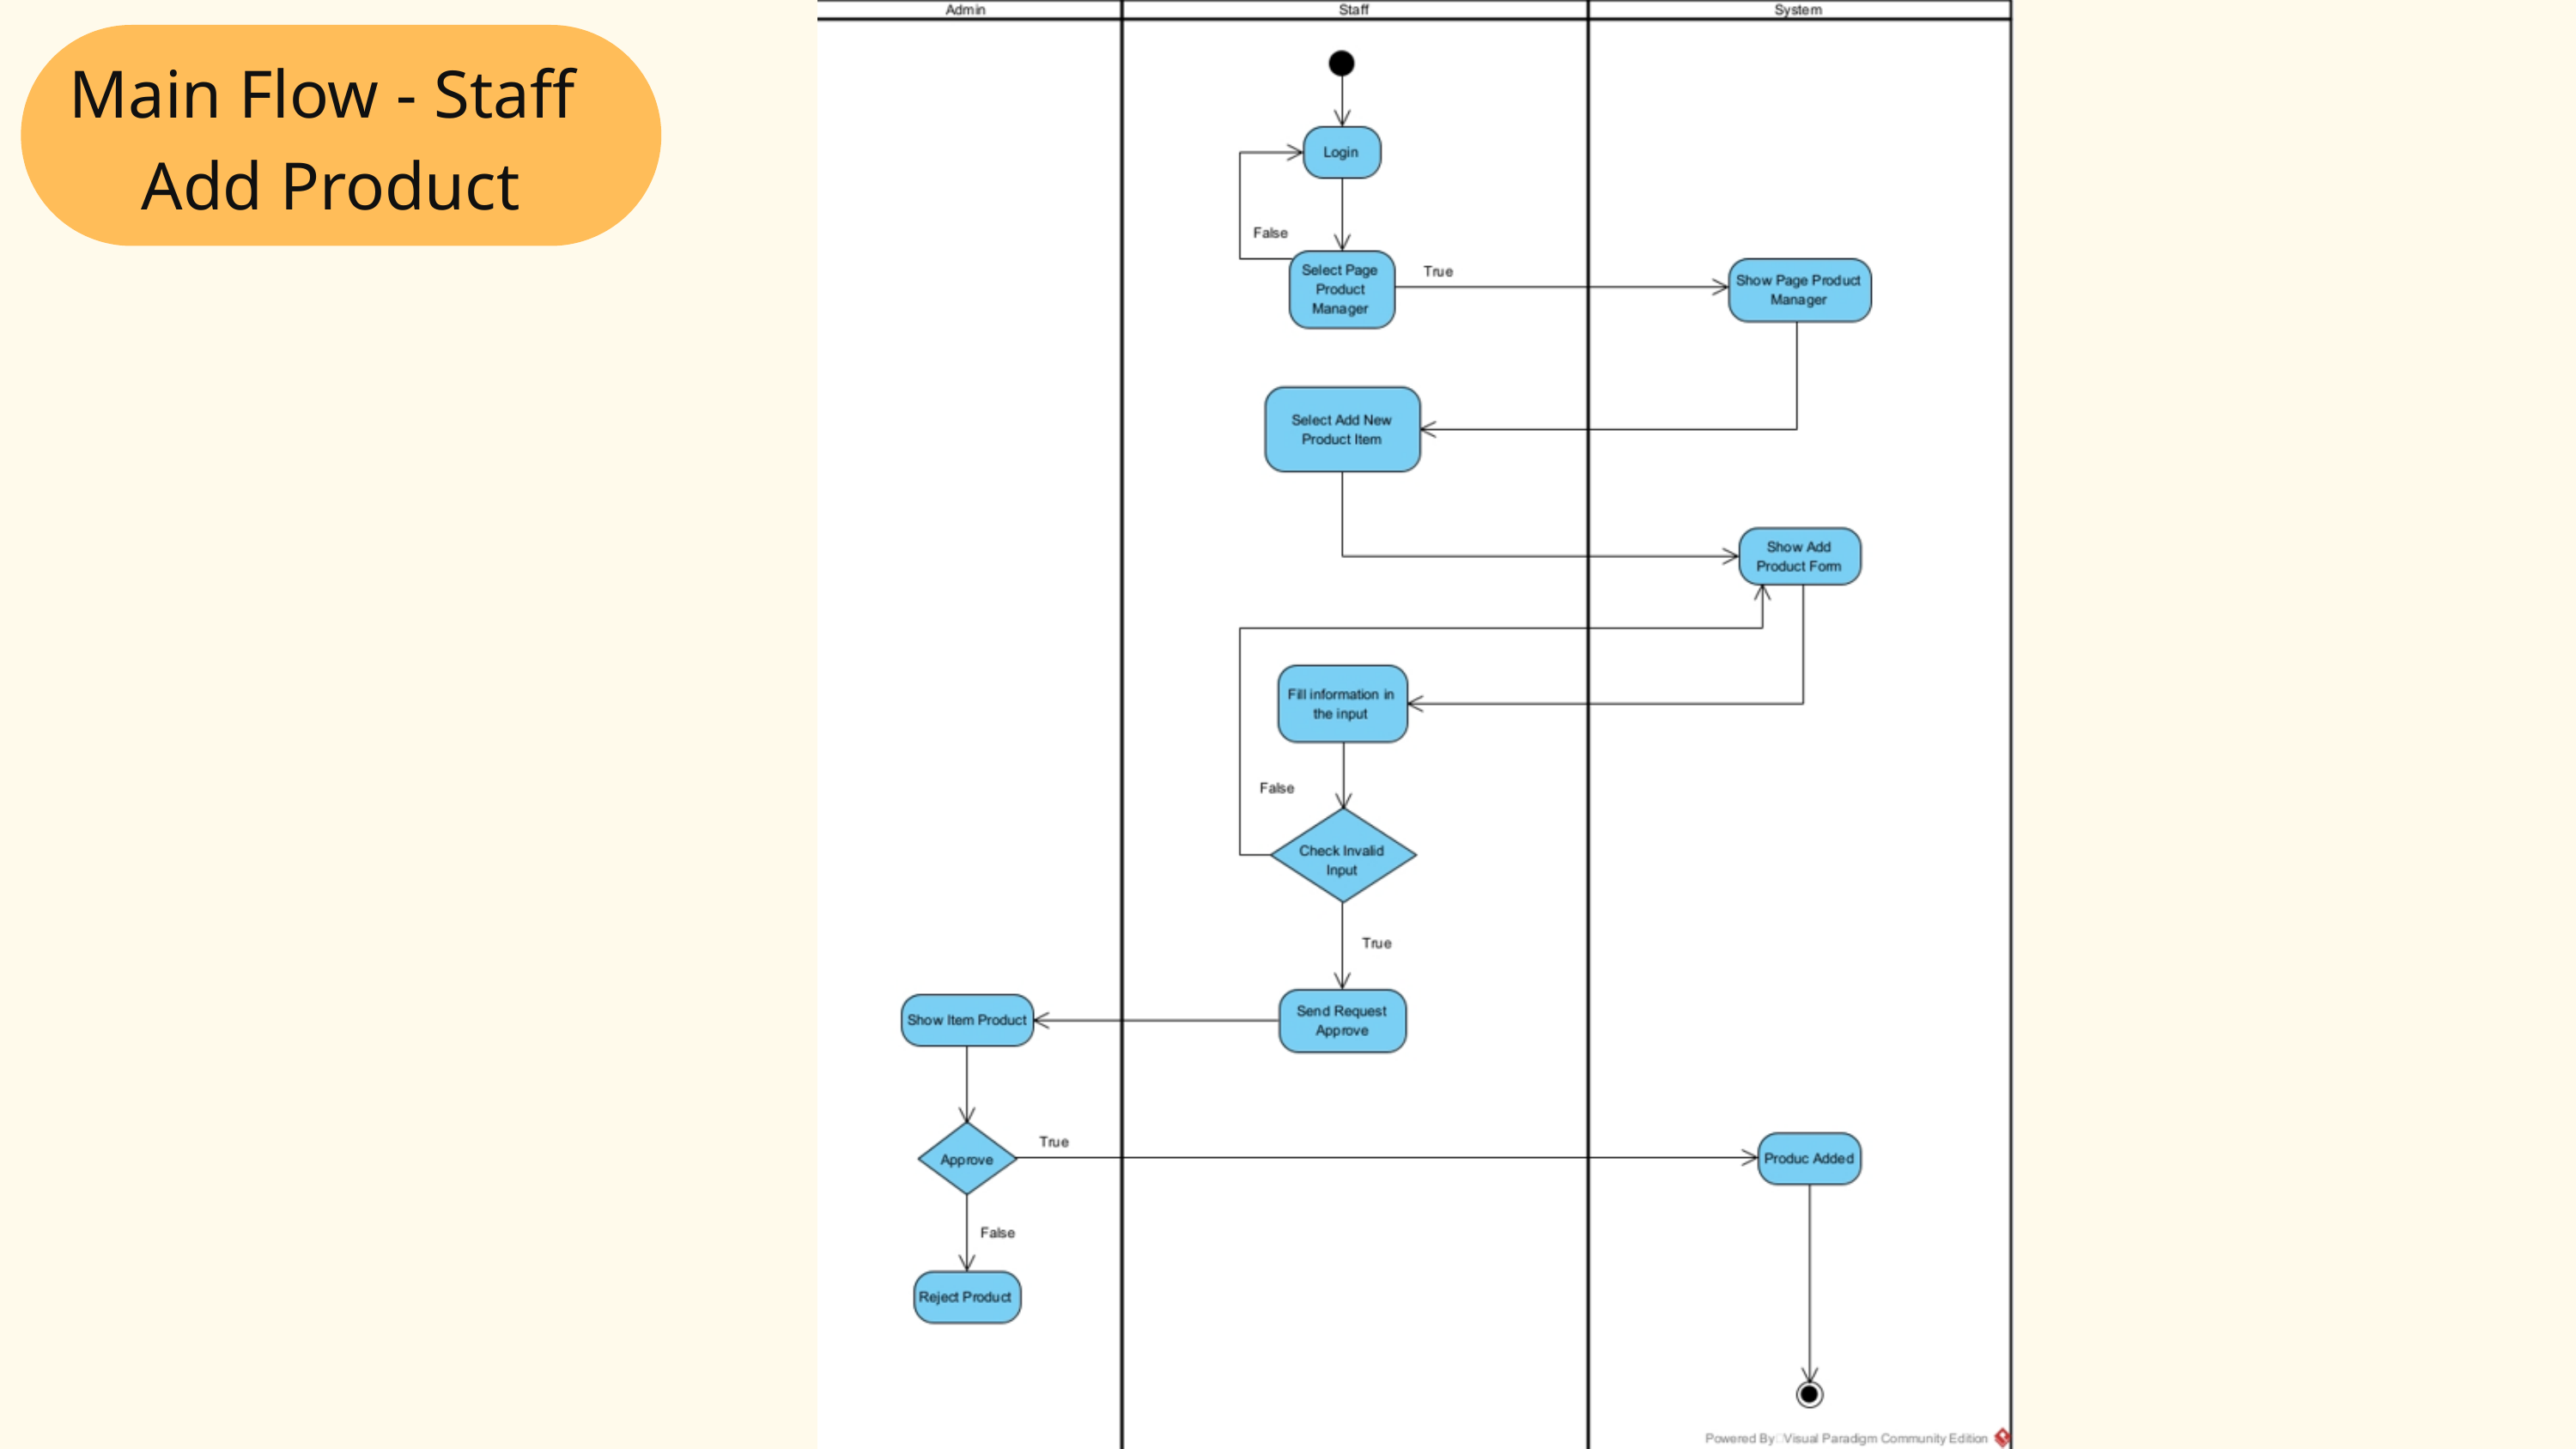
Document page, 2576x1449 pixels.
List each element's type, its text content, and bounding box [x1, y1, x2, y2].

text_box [21, 24, 662, 246]
text_box Main Flow - Staff Add Product [0, 39, 662, 314]
text_box [817, 0, 2015, 1449]
